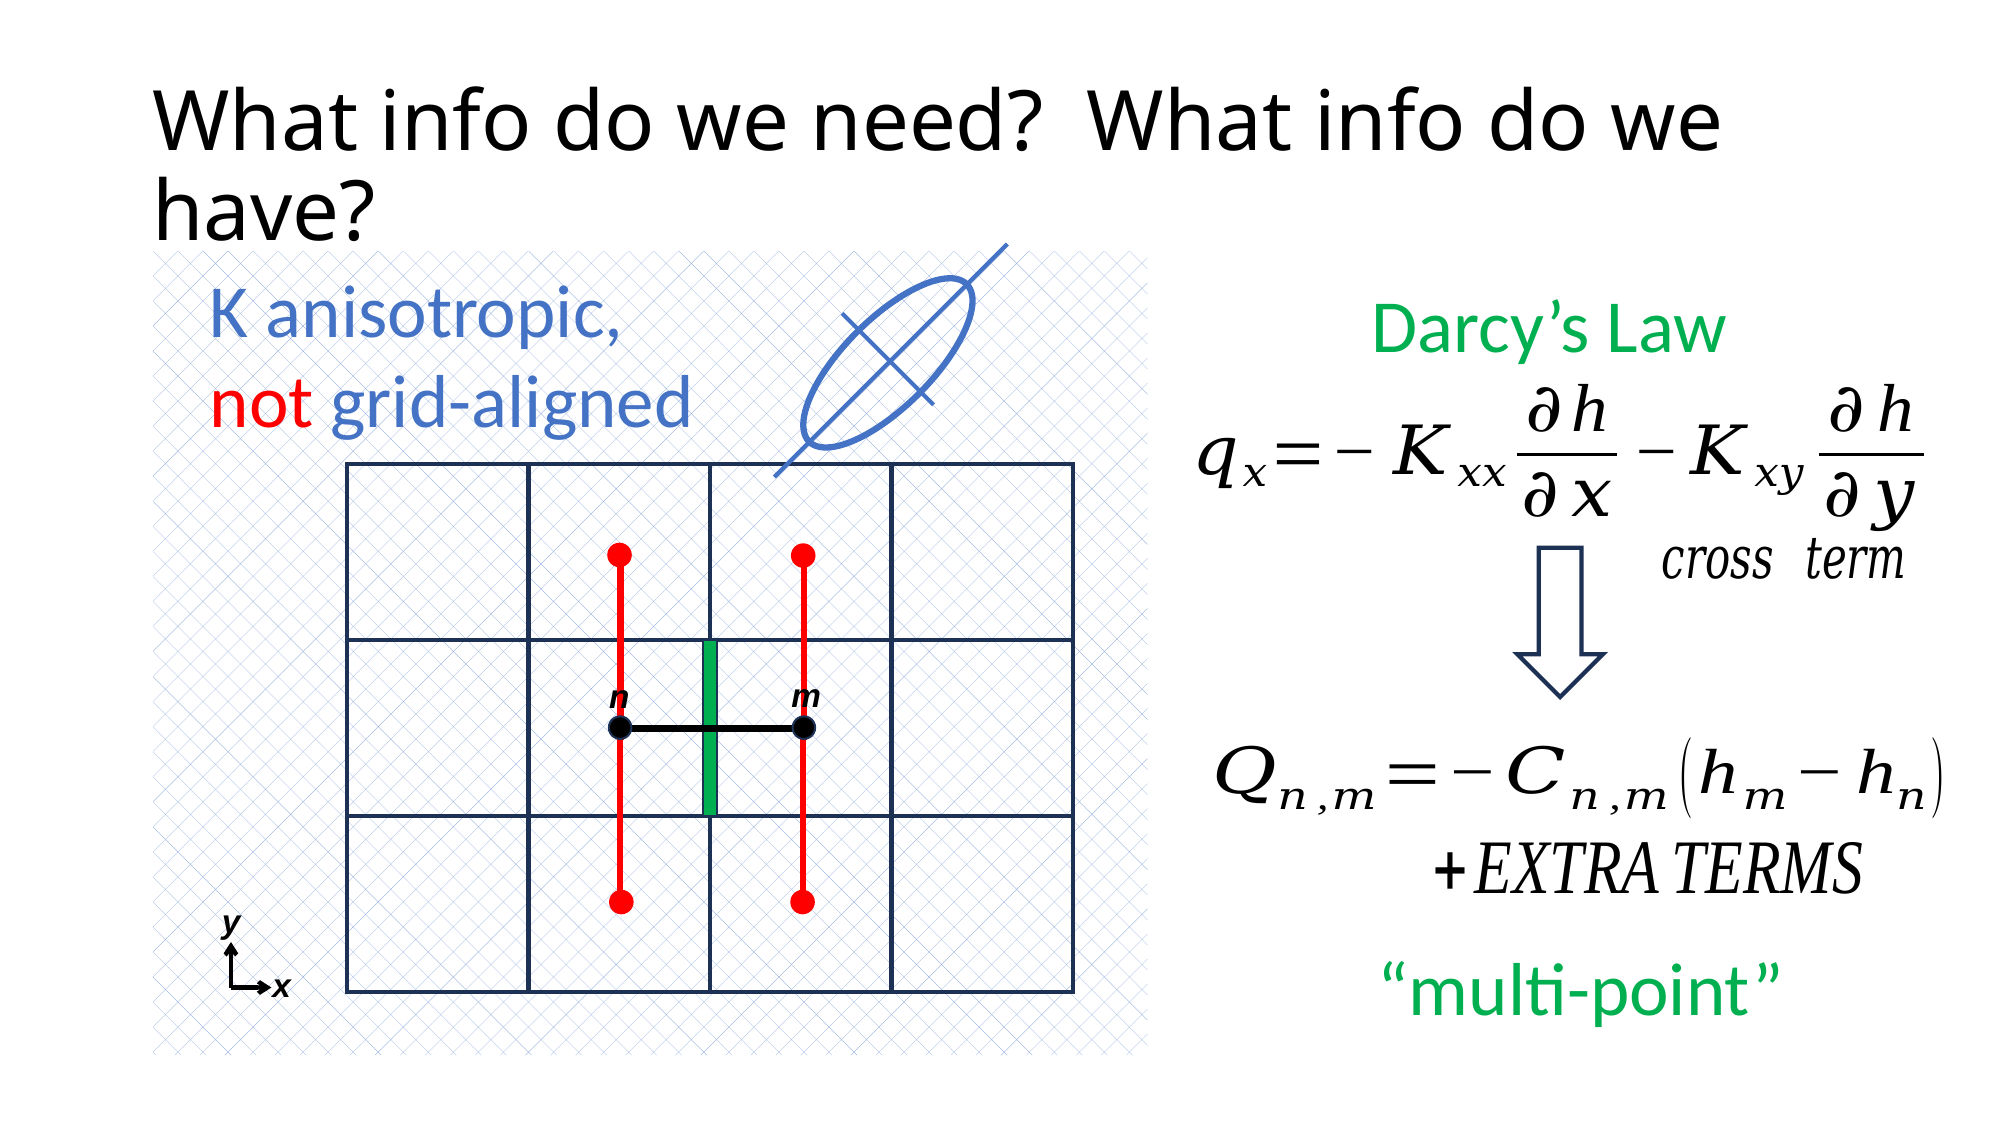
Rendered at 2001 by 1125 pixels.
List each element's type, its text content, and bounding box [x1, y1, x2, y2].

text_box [723, 293, 1054, 423]
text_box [1177, 547, 1985, 1040]
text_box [521, 630, 718, 653]
title What info do we need? What info do we have? [137, 59, 1863, 278]
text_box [207, 893, 294, 992]
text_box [153, 251, 1148, 1056]
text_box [720, 804, 901, 827]
text_box Darcy’s Law [1351, 269, 1748, 375]
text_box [523, 804, 720, 827]
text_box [705, 631, 902, 654]
